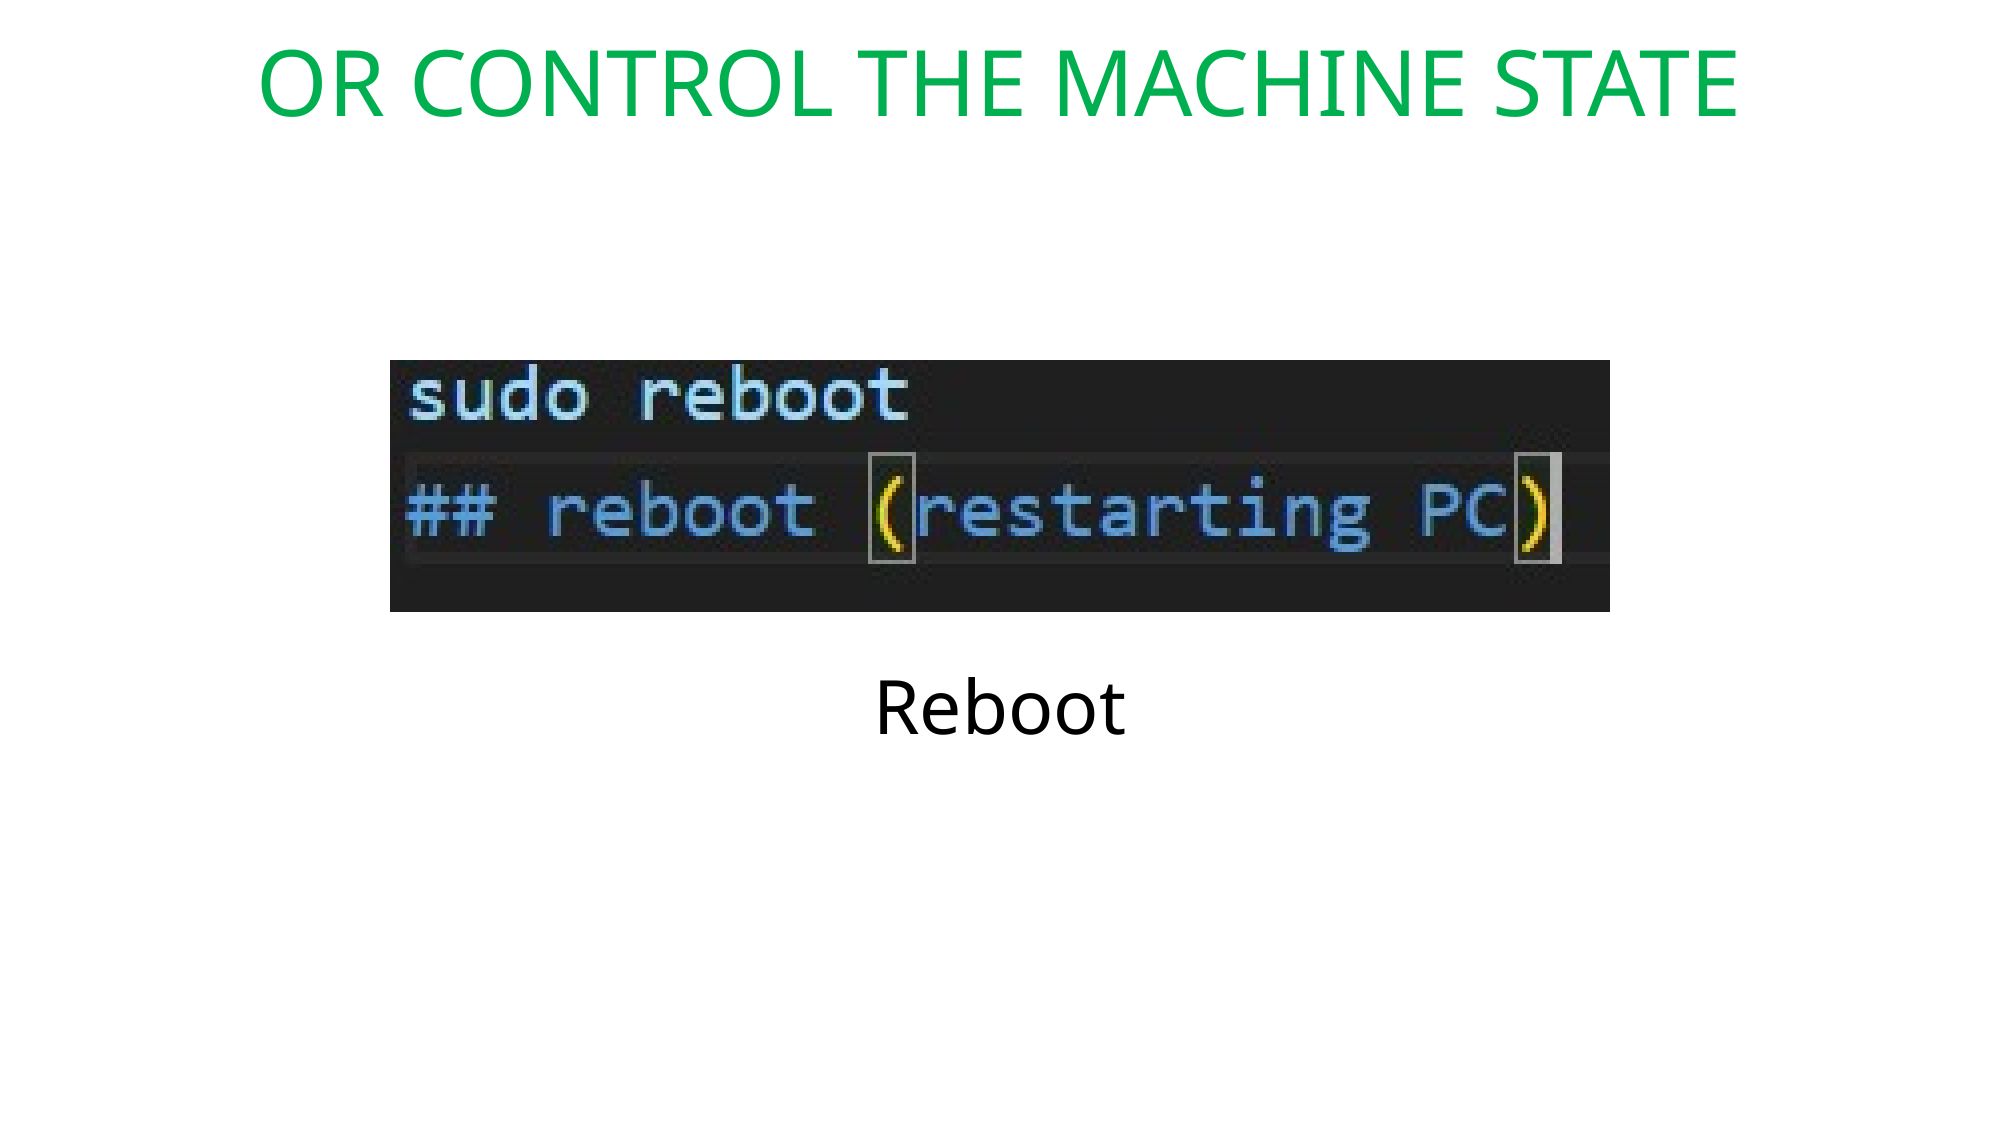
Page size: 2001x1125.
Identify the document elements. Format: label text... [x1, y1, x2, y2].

picture [389, 359, 1611, 612]
text_box Or control the machine state [62, 17, 1938, 144]
text_box Reboot [648, 651, 1352, 757]
